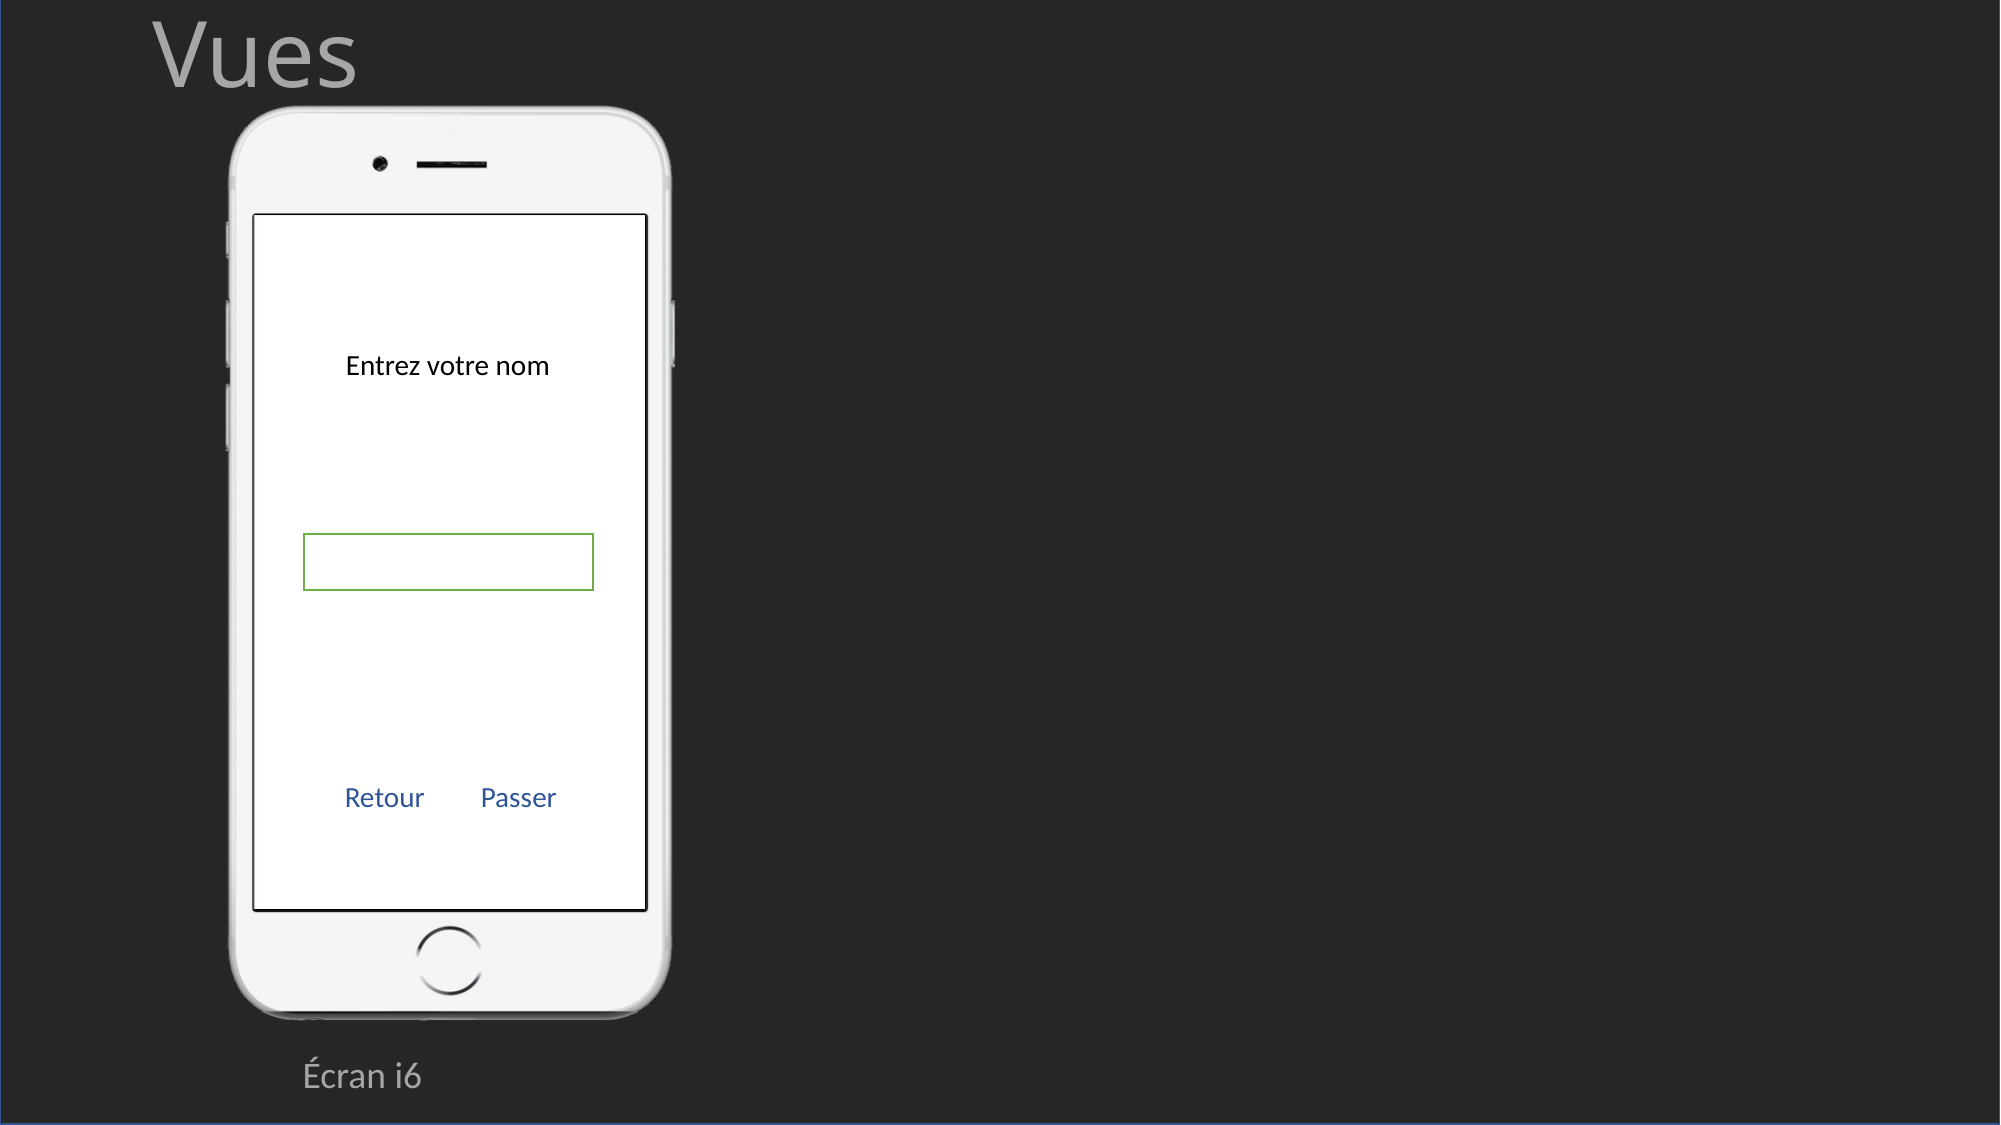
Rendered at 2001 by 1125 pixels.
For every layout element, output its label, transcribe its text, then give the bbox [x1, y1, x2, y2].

text_box [0, 0, 2000, 1125]
picture [220, 101, 678, 1024]
title Vues [137, 0, 1863, 167]
text_box Écran i6 [288, 1043, 572, 1104]
